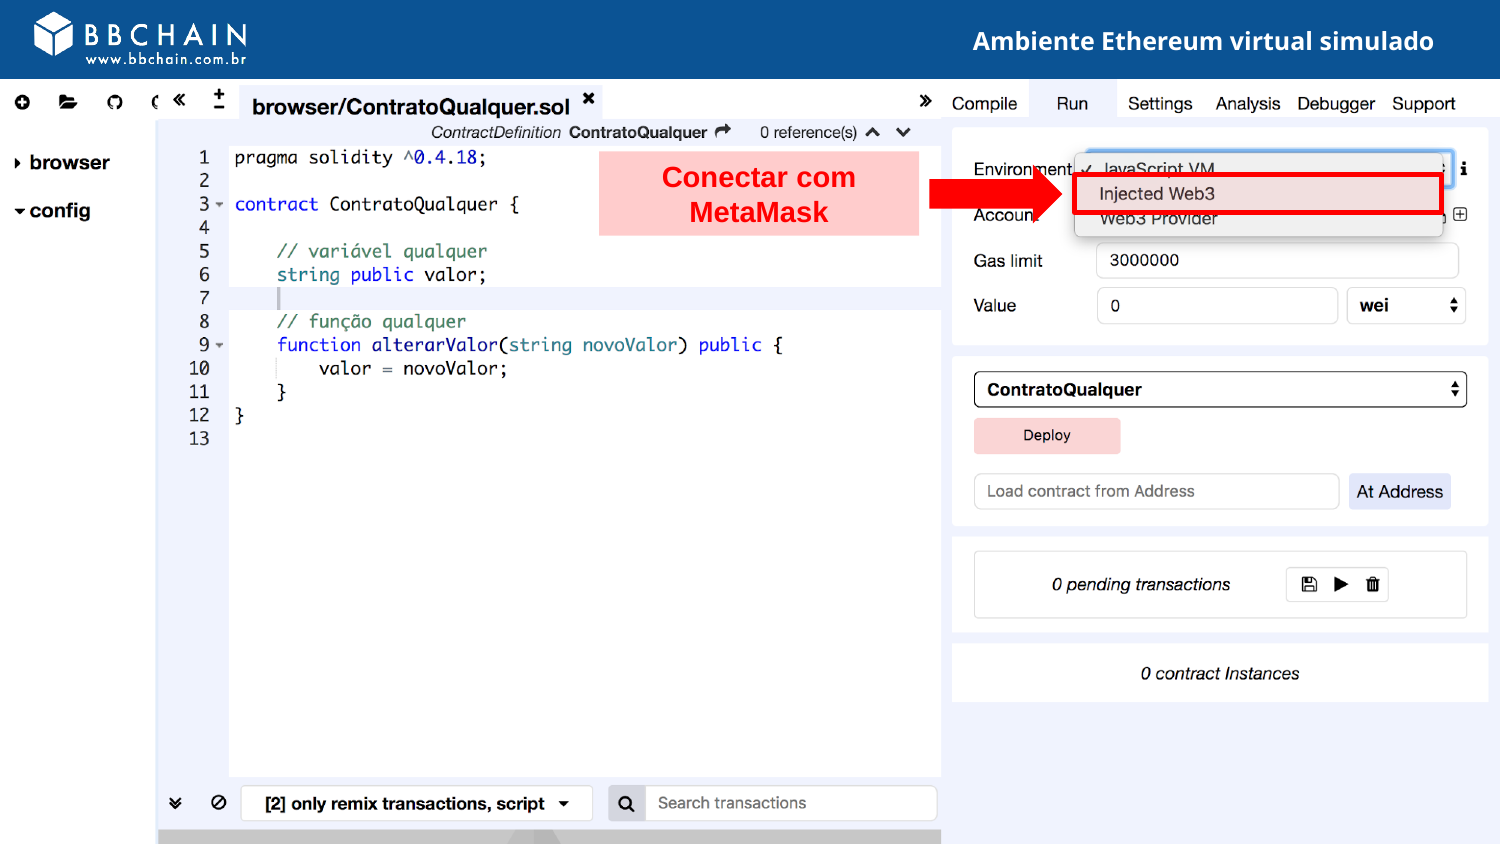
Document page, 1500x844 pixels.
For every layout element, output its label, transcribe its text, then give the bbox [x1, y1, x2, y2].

picture [0, 78, 1500, 844]
title Ambiente Ethereum virtual simulado [339, 14, 1451, 66]
picture [34, 11, 246, 64]
